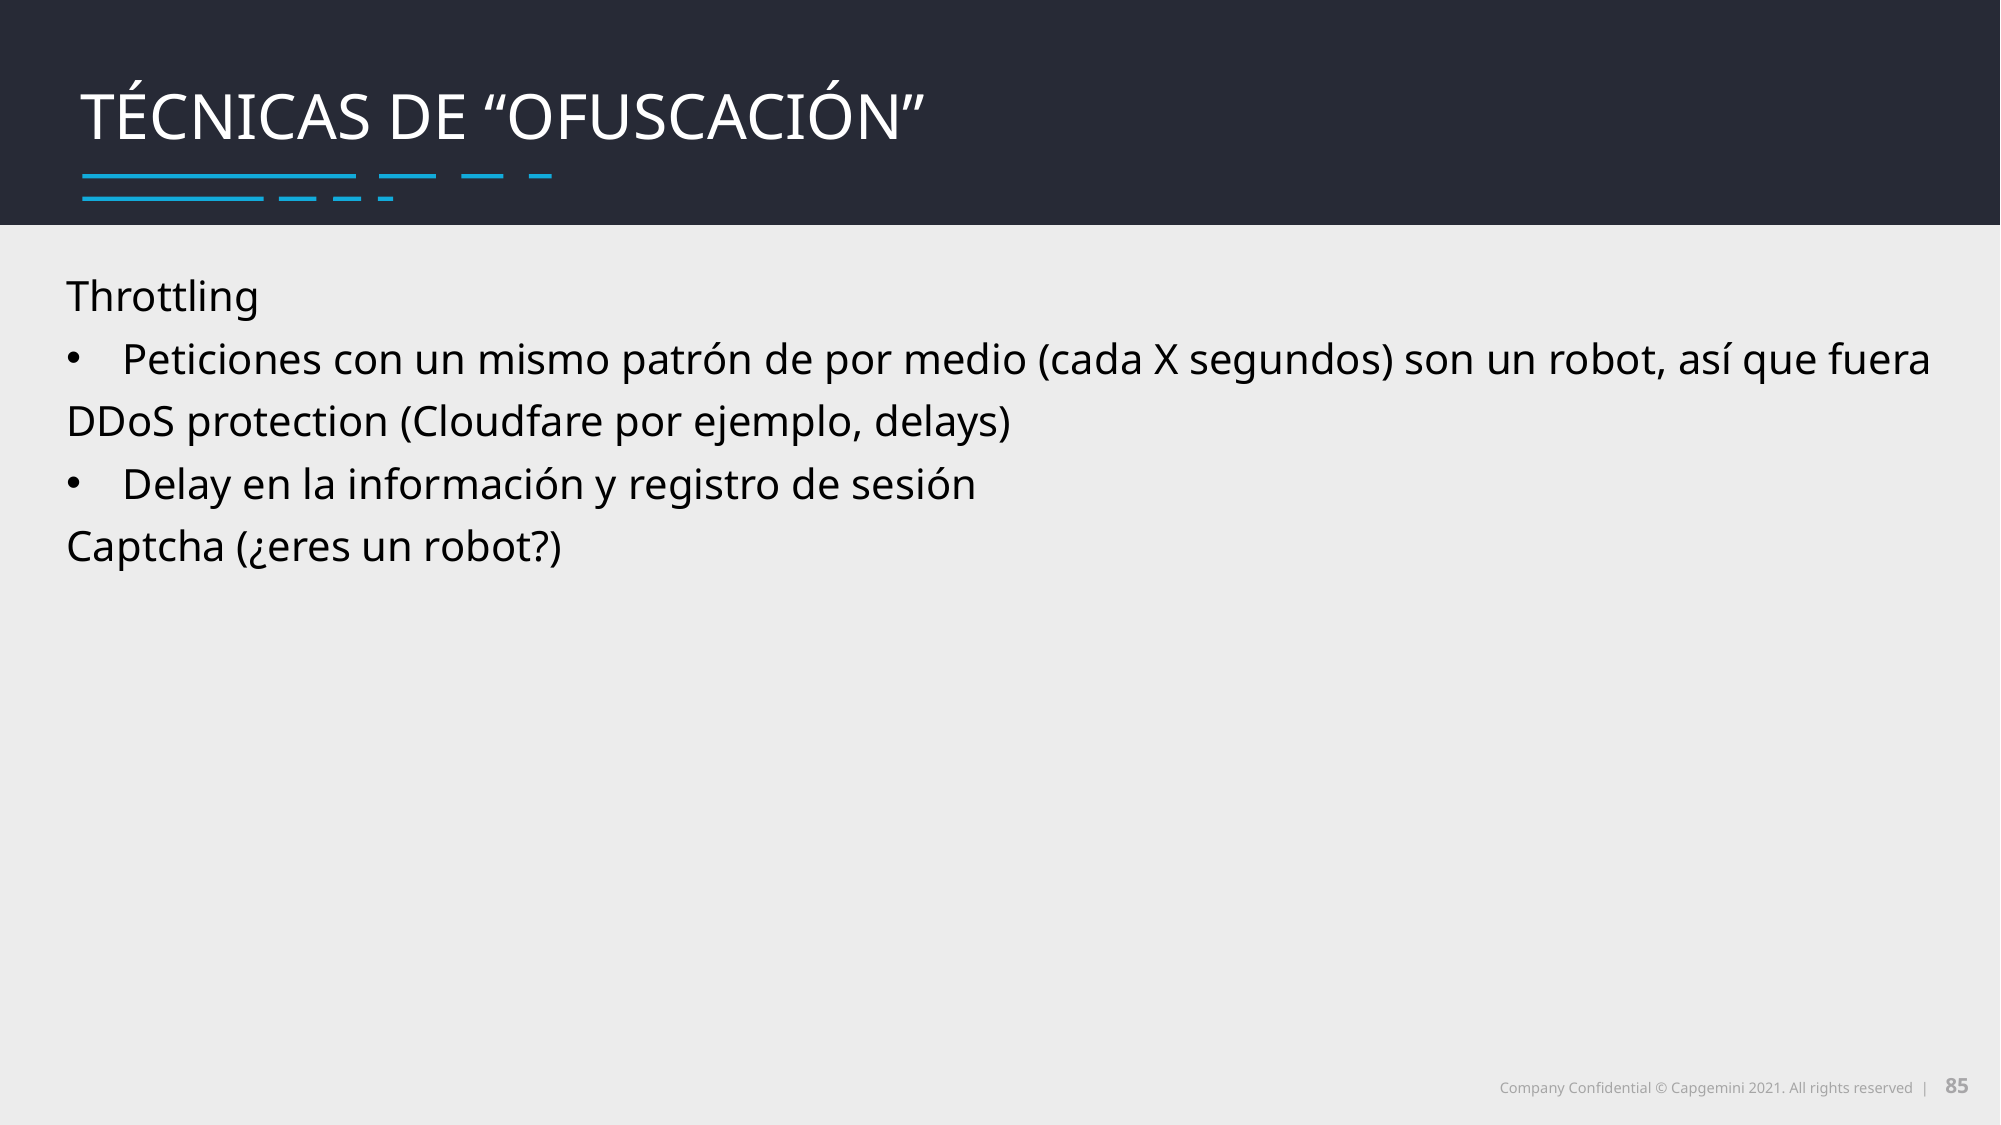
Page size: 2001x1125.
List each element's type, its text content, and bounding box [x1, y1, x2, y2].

text_box 85 [1903, 1072, 2000, 1101]
list Throttling Peticiones con un mismo patrón de por medio (cada X segundos) son un robot, así que fuera DDoS protection (Cloudfare por ejemplo, delays) Delay en la información y registro de sesión Captcha (¿eres un robot?) [65, 269, 1938, 1049]
text_box Técnicas de “ofuscación” [80, 76, 1749, 257]
text_box [0, 0, 2000, 225]
